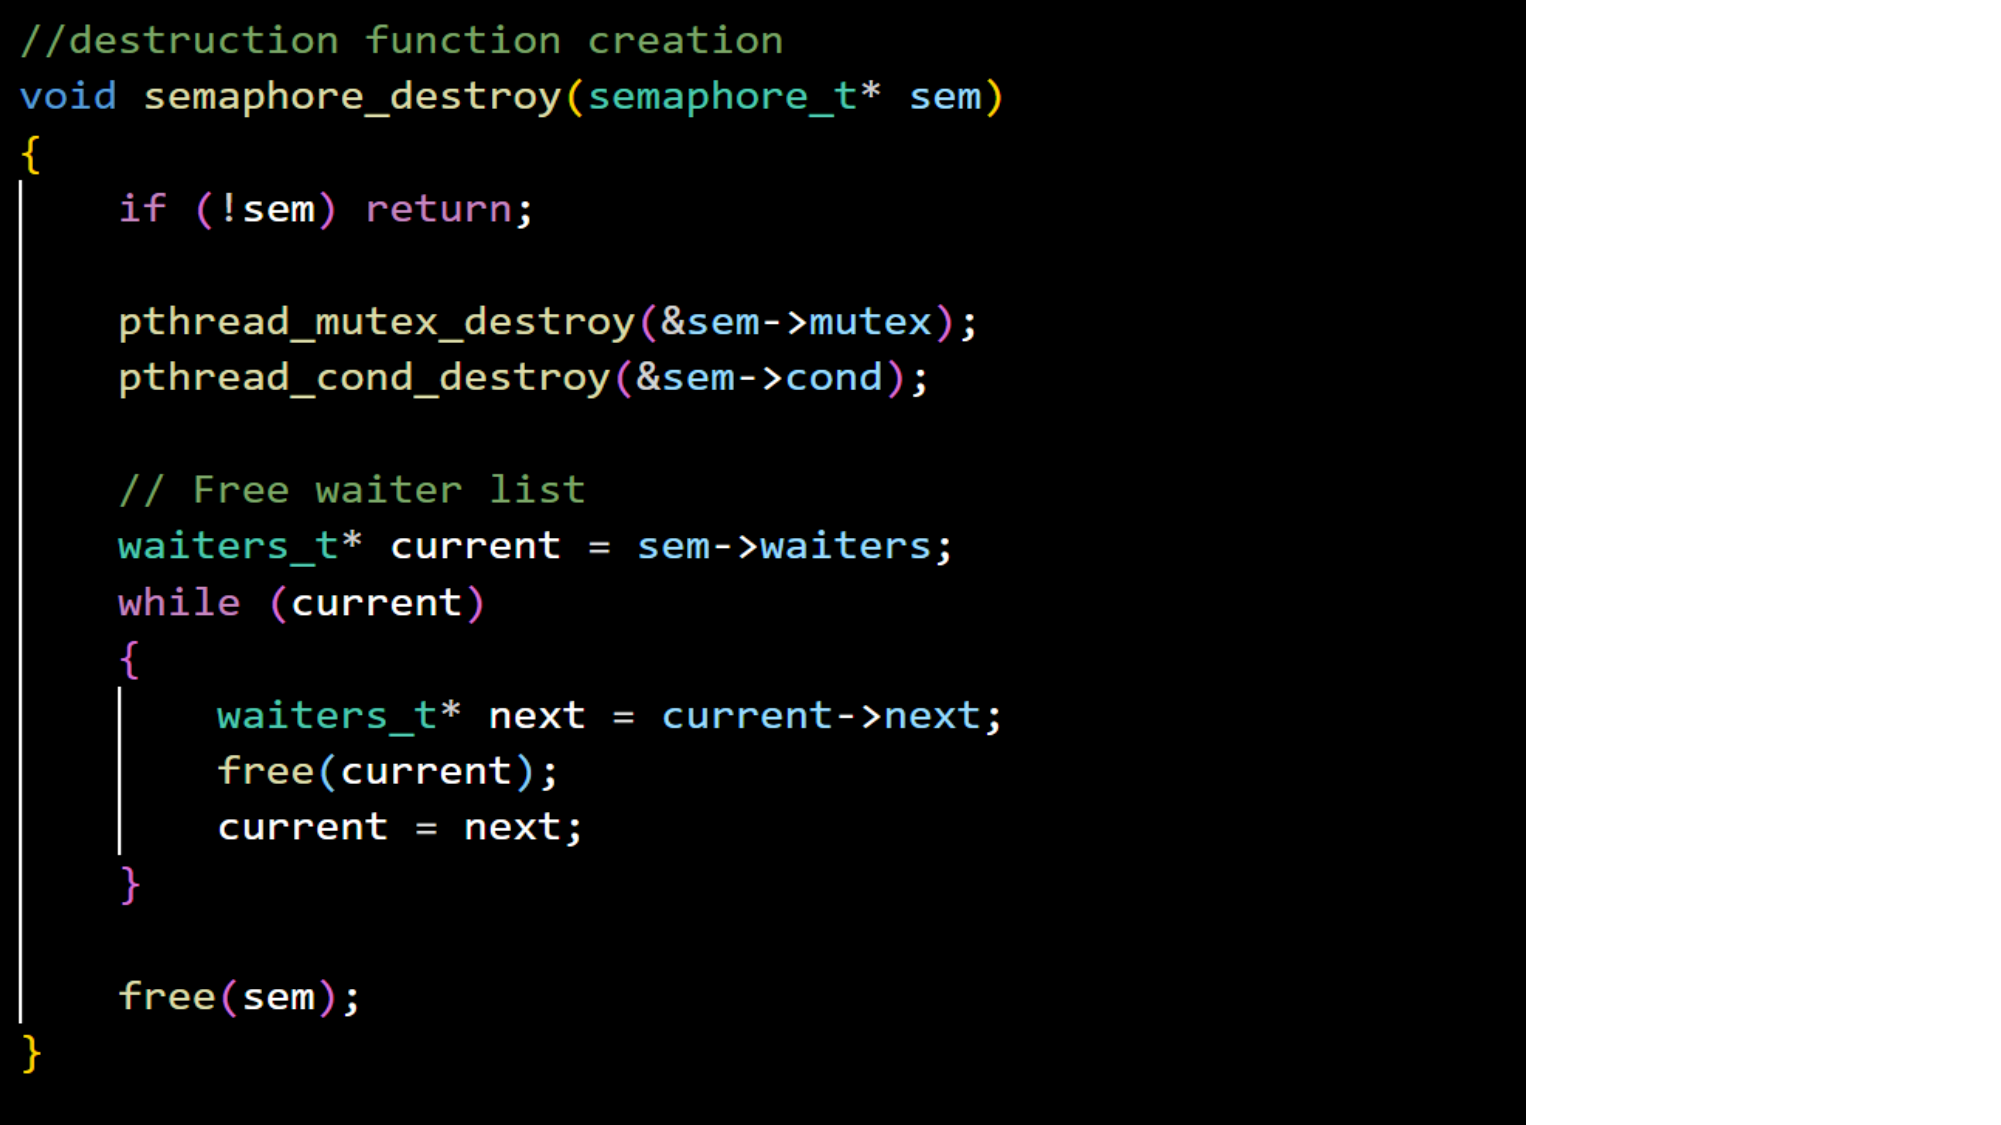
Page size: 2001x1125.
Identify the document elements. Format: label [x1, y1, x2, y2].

picture [0, 0, 1526, 1125]
